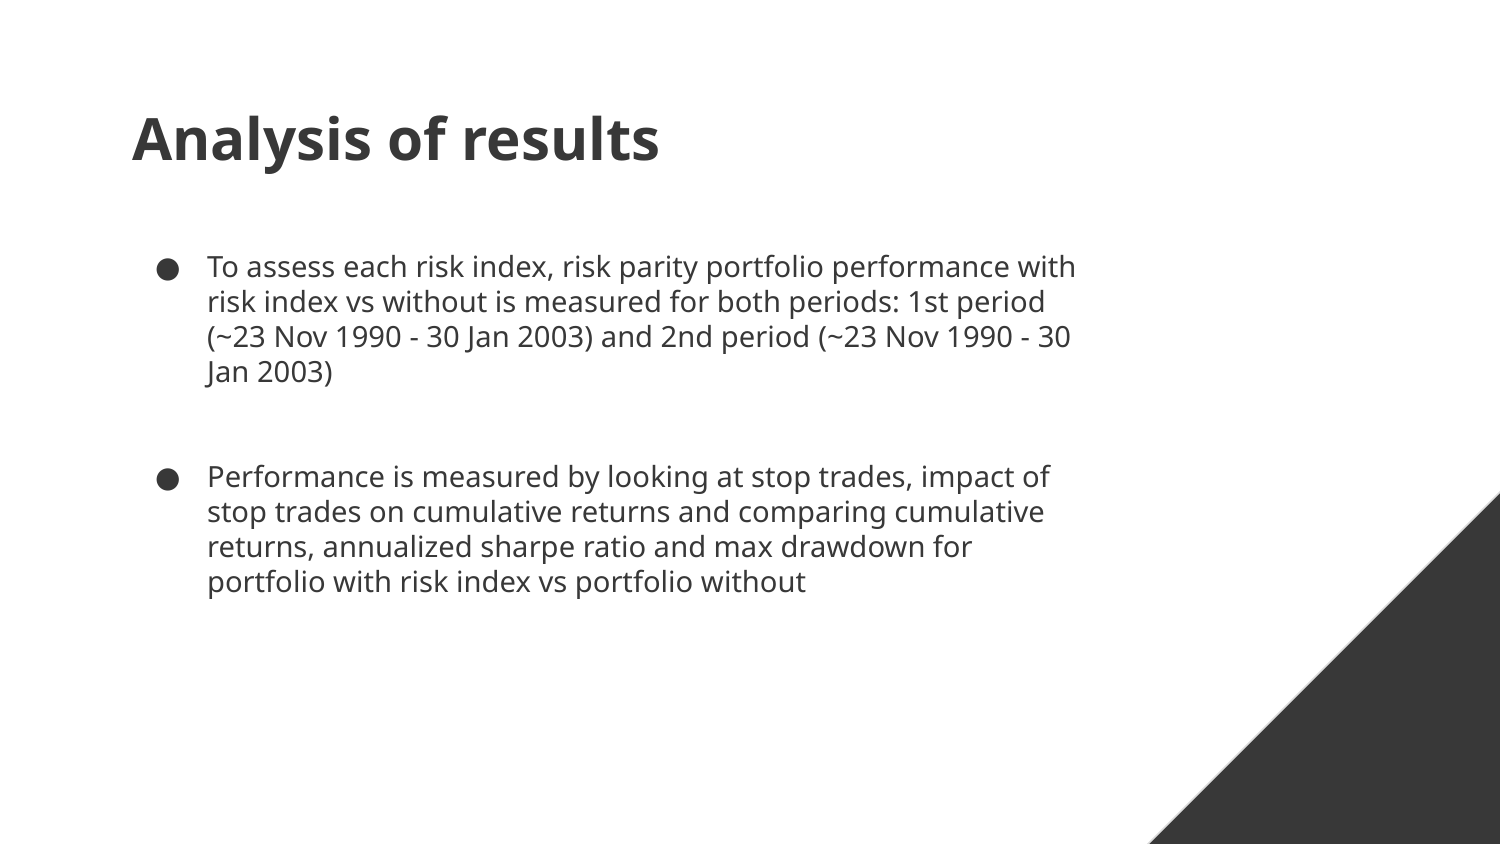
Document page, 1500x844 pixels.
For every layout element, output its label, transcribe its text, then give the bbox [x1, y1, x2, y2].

list To assess each risk index, risk parity portfolio performance with risk index vs without is measured for both periods: 1st period (~23 Nov 1990 - 30 Jan 2003) and 2nd period (~23 Nov 1990 - 30 Jan 2003) Performance is measured by looking at stop trades, impact of stop trades on cumulative returns and comparing cumulative returns, annualized sharpe ratio and max drawdown for portfolio with risk index vs portfolio without [116, 233, 1114, 769]
title Analysis of results [116, 87, 1064, 174]
